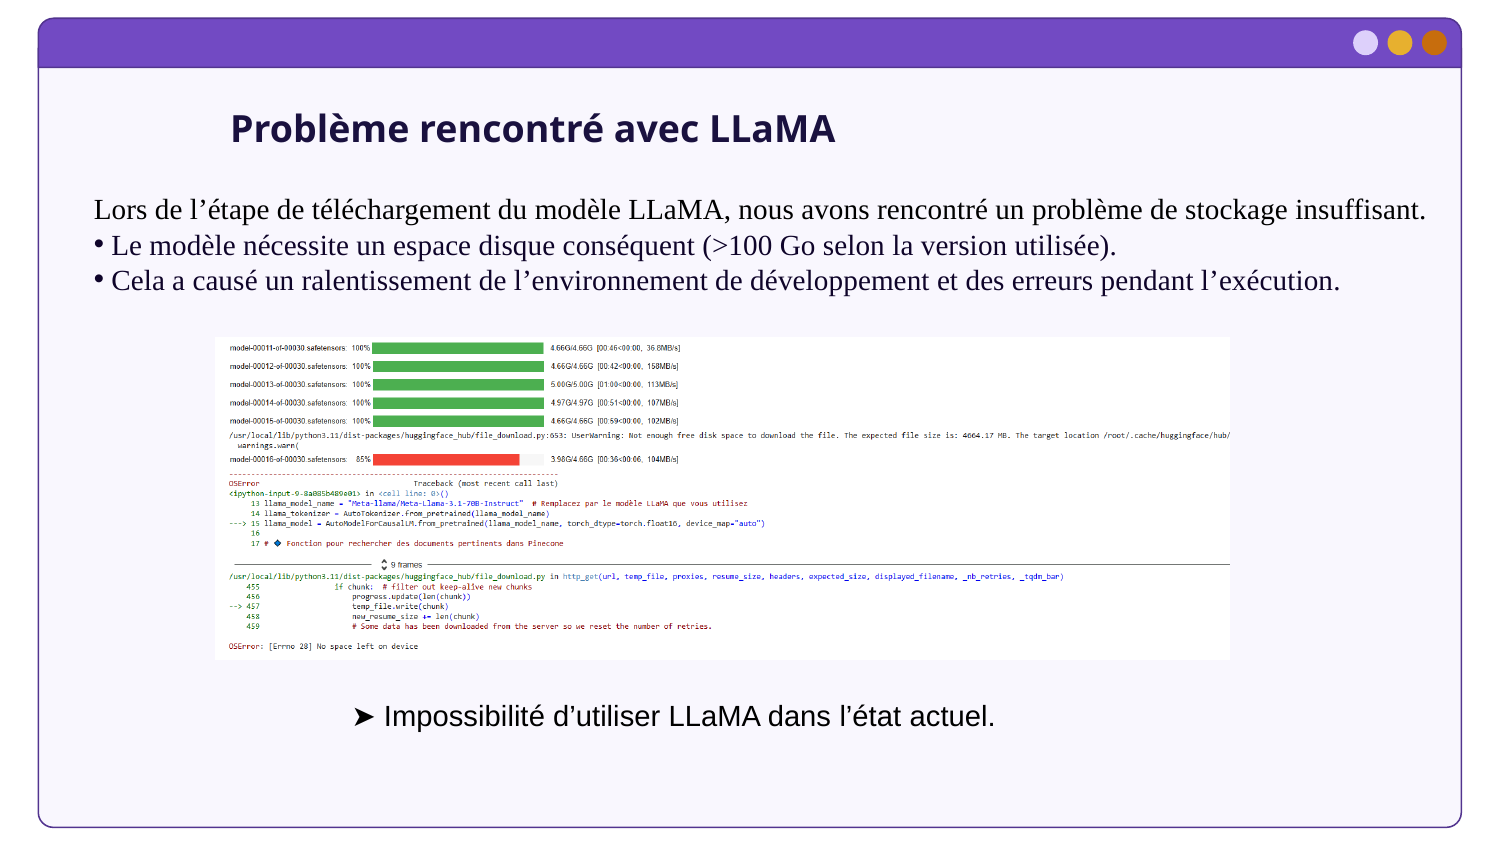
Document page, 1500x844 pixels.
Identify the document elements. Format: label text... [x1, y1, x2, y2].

text_box Lors de l’étape de téléchargement du modèle LLaMA, nous avons rencontré un problème de stockage insuffisant. Le modèle nécessite un espace disque conséquent (>100 Go selon la version utilisée). Cela a causé un ralentissement de l’environnement de développement et des erreurs pendant l’exécution. [79, 183, 1479, 373]
title Problème rencontré avec LLaMA [215, 89, 1479, 183]
text_box ➤ Impossibilité d’utiliser LLaMA dans l’état actuel. [336, 689, 1290, 740]
picture [214, 337, 1231, 661]
